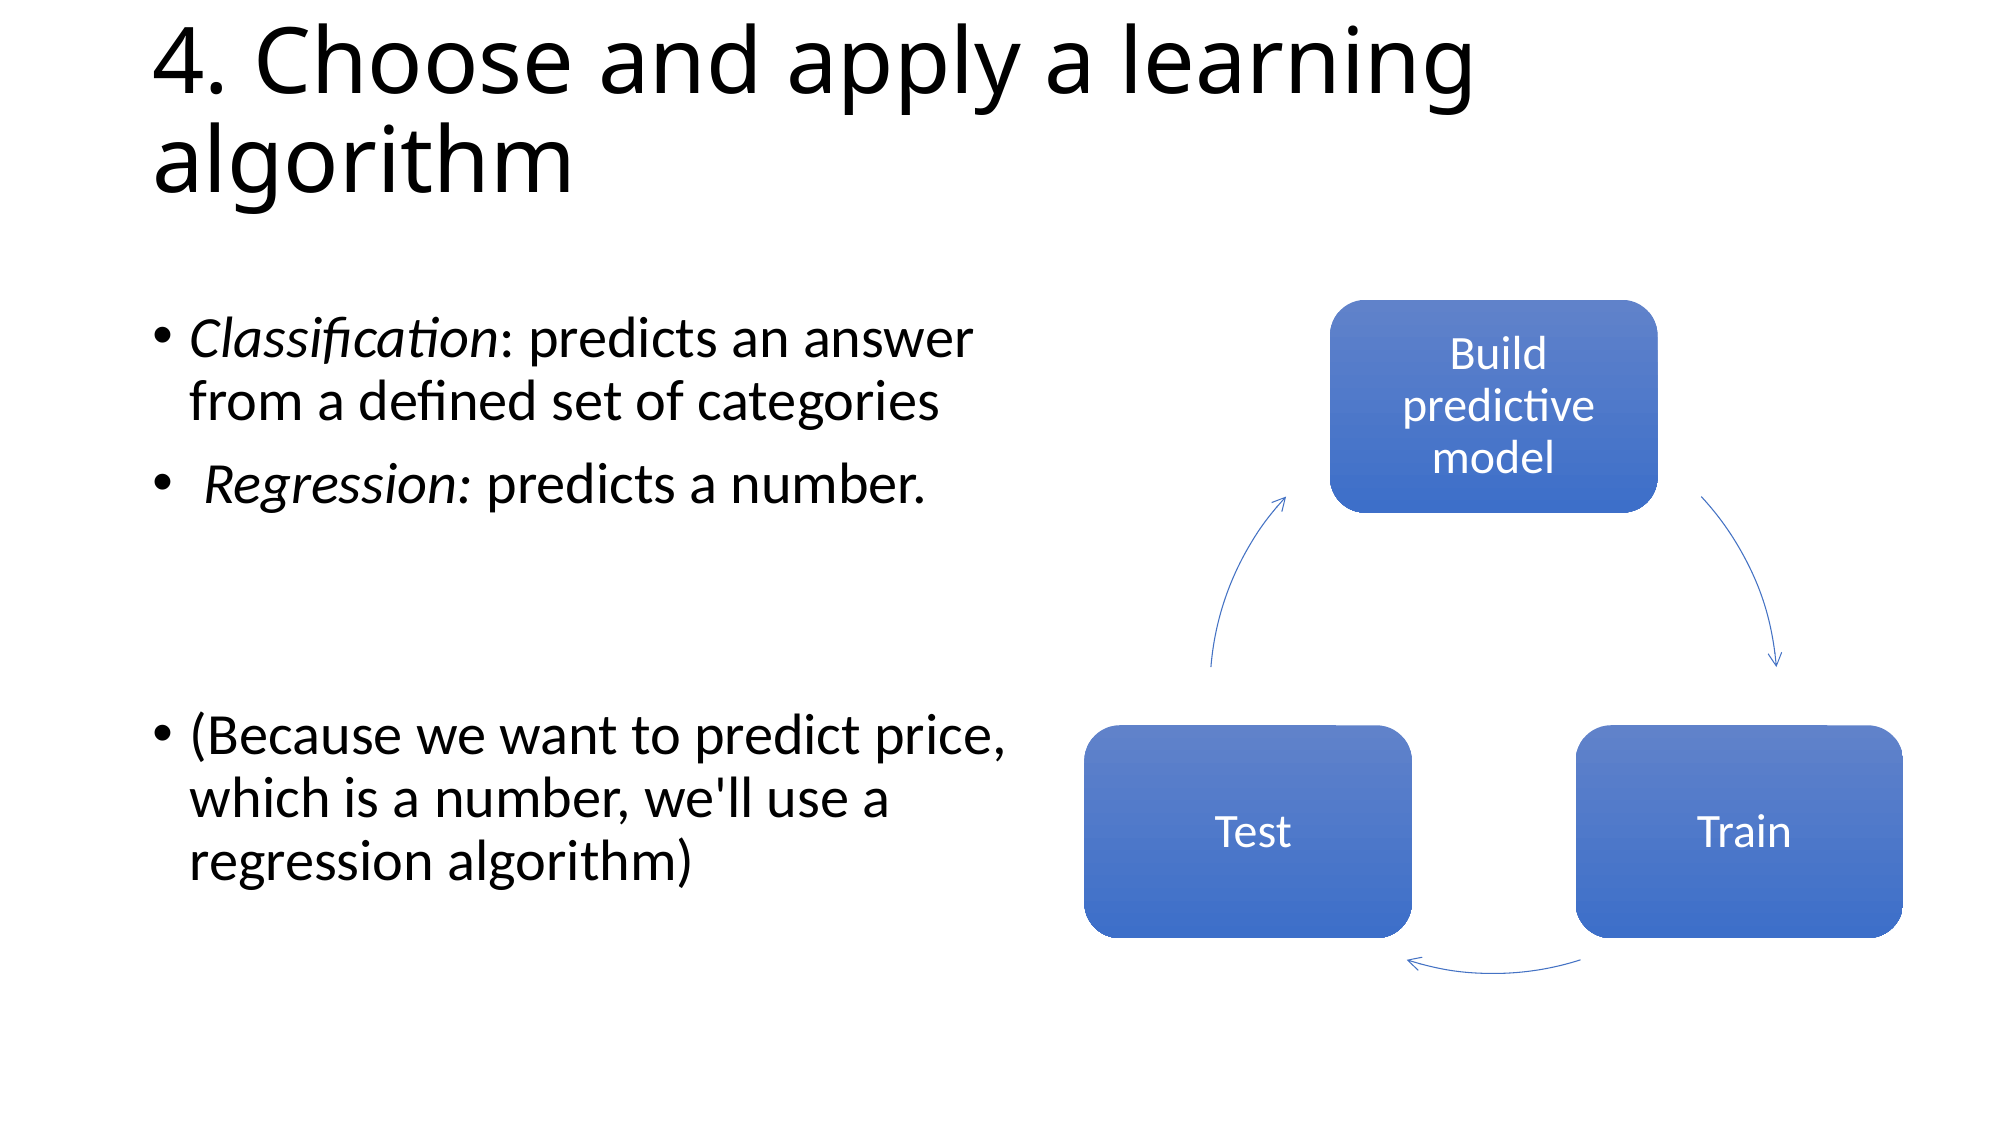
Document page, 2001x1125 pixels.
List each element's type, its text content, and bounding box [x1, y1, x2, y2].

title 4. Choose and apply a learning algorithm [137, 59, 1863, 278]
text_box Classification: predicts an answer from a defined set of categories Regression: predicts a number. (Because we want to predict price, which is a number, we'll use a regression algorithm) [137, 299, 1023, 975]
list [1083, 299, 1905, 1014]
